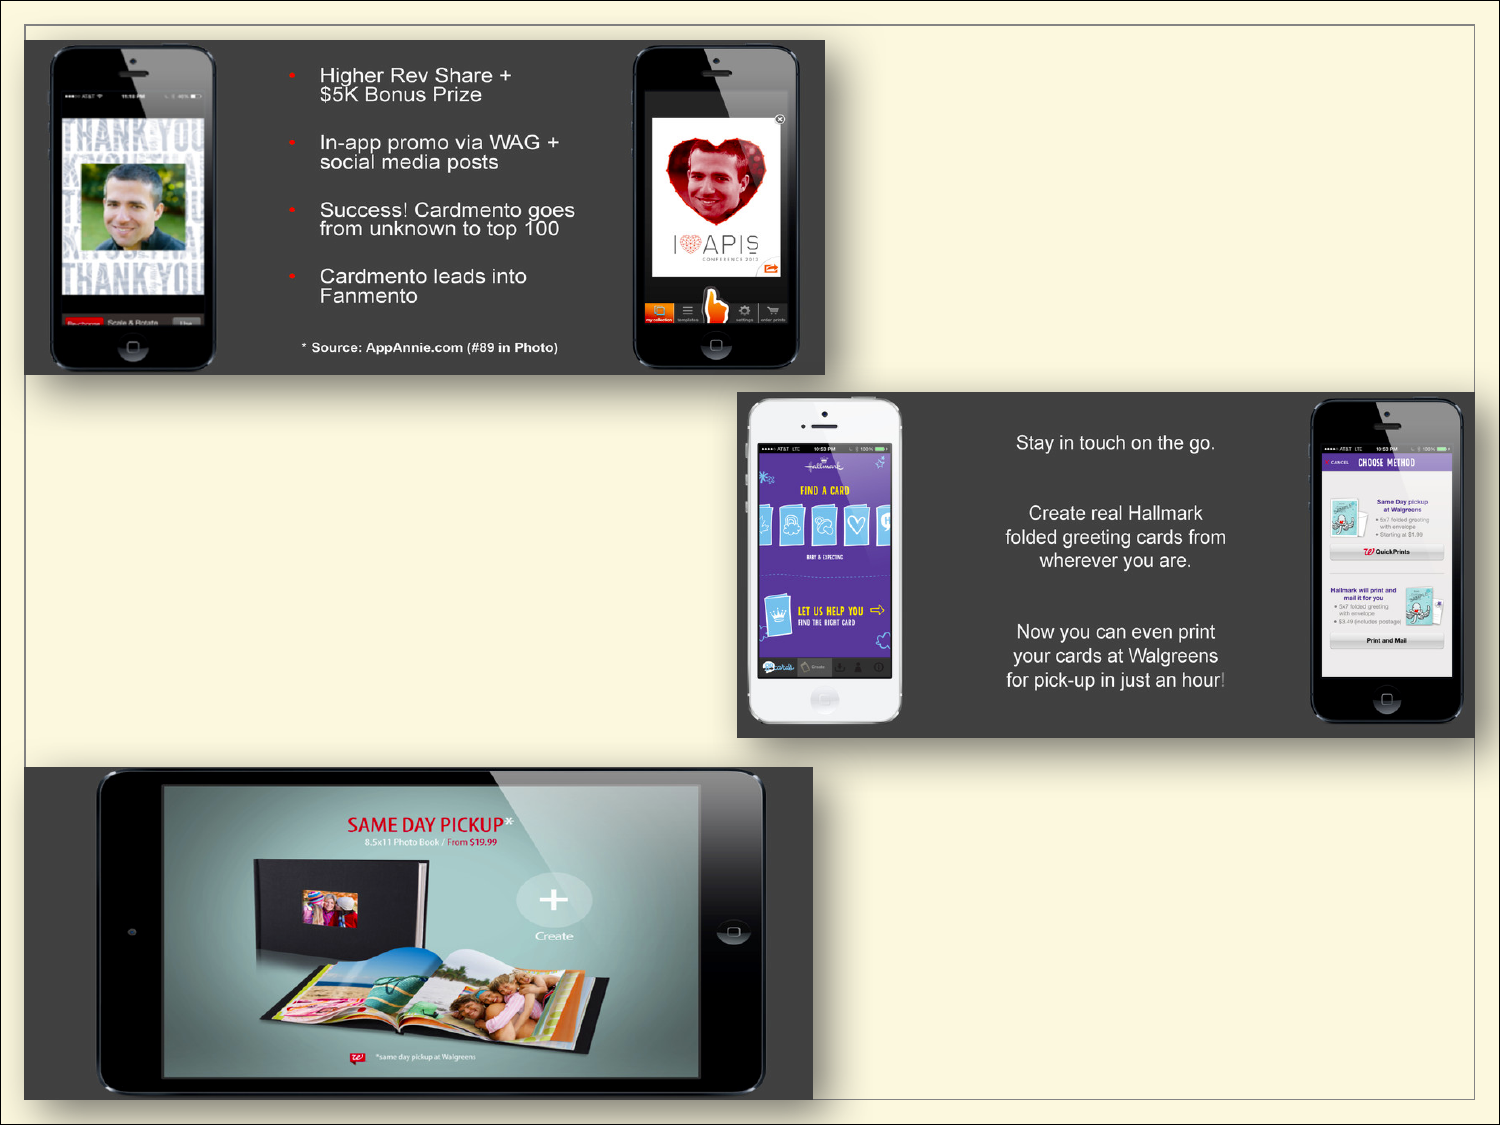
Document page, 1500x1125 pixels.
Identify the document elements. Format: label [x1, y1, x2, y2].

picture [737, 392, 1476, 738]
picture [24, 767, 813, 1101]
picture [24, 40, 826, 376]
